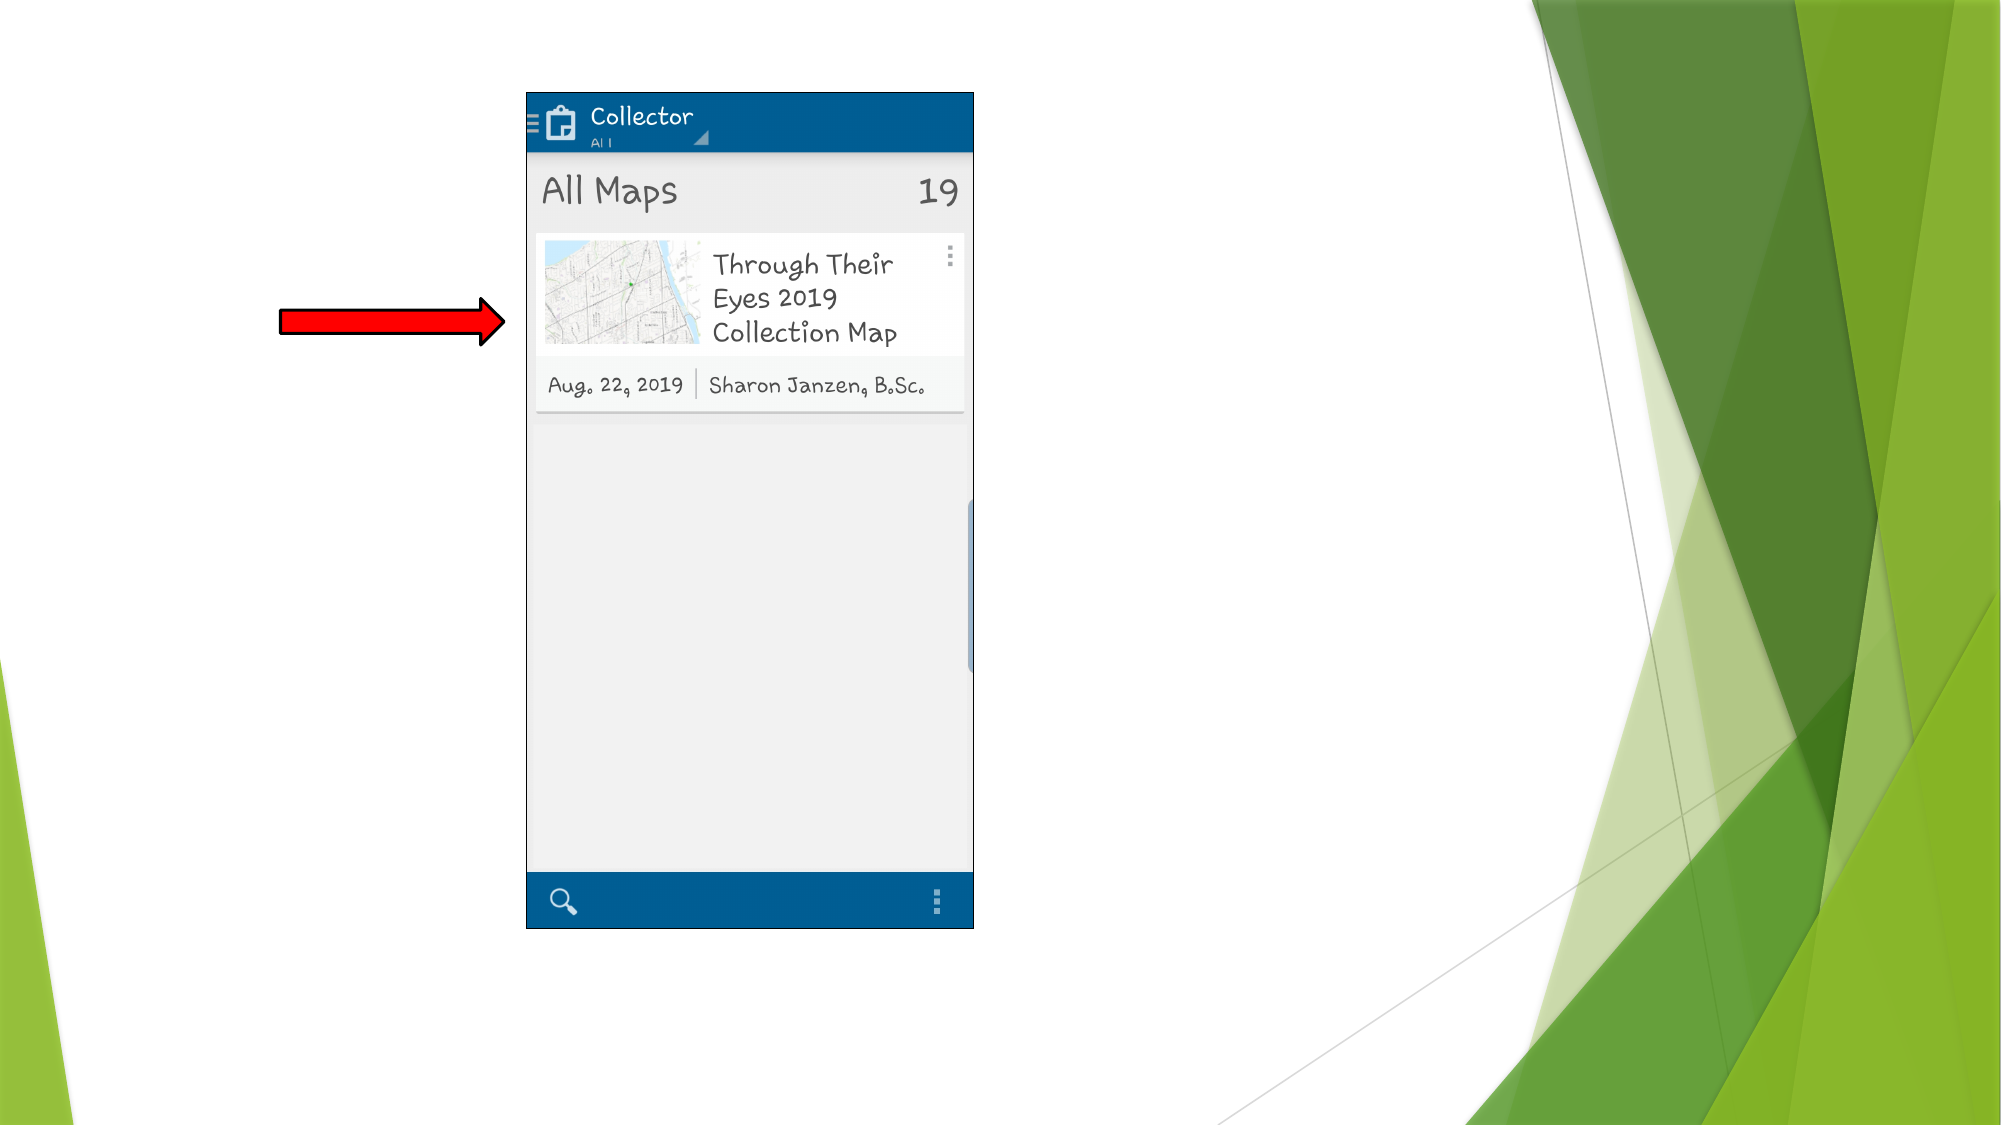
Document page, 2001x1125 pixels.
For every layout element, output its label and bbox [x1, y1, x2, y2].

text_box [278, 297, 506, 347]
picture [525, 91, 975, 929]
